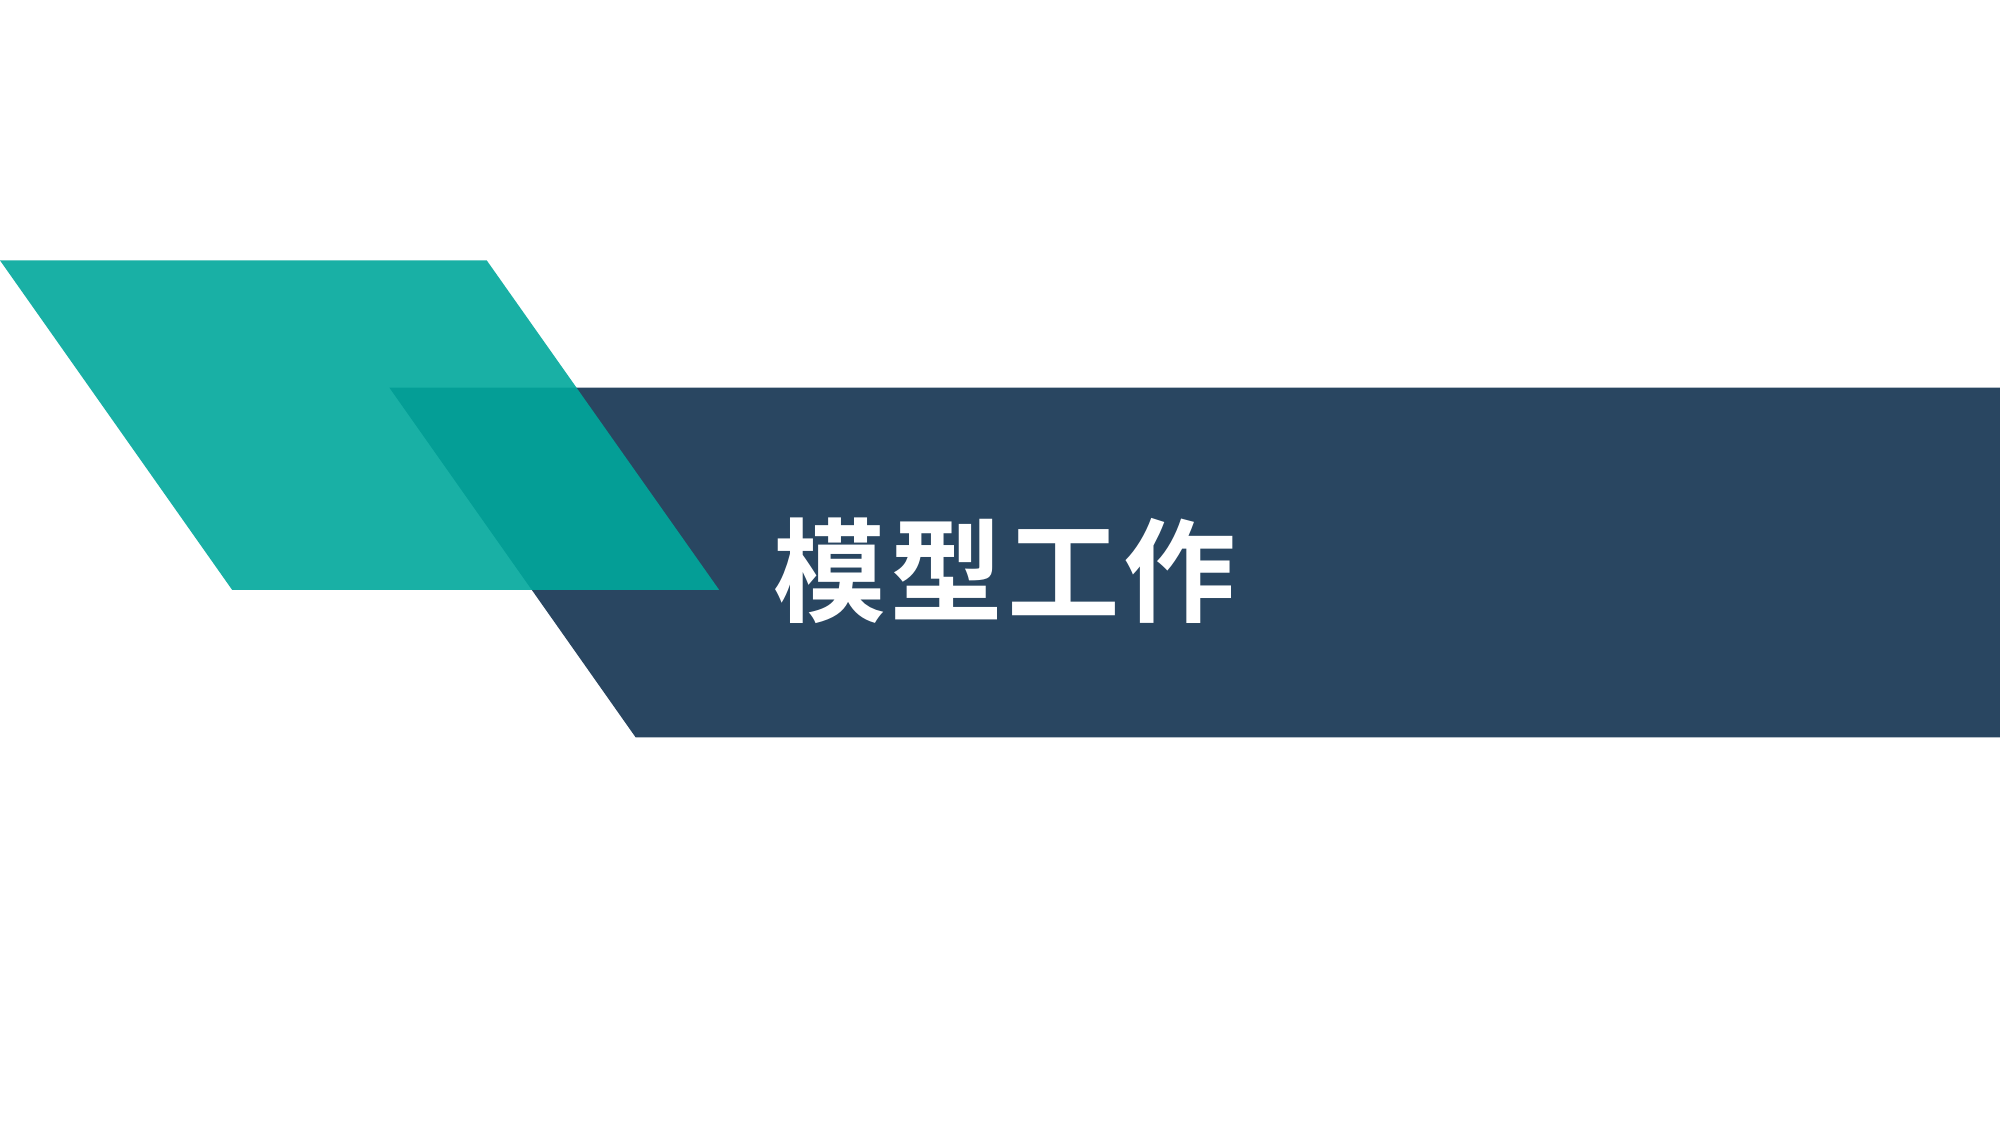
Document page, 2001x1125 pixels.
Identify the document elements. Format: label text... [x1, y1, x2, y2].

title 模型工作 [759, 436, 1723, 644]
